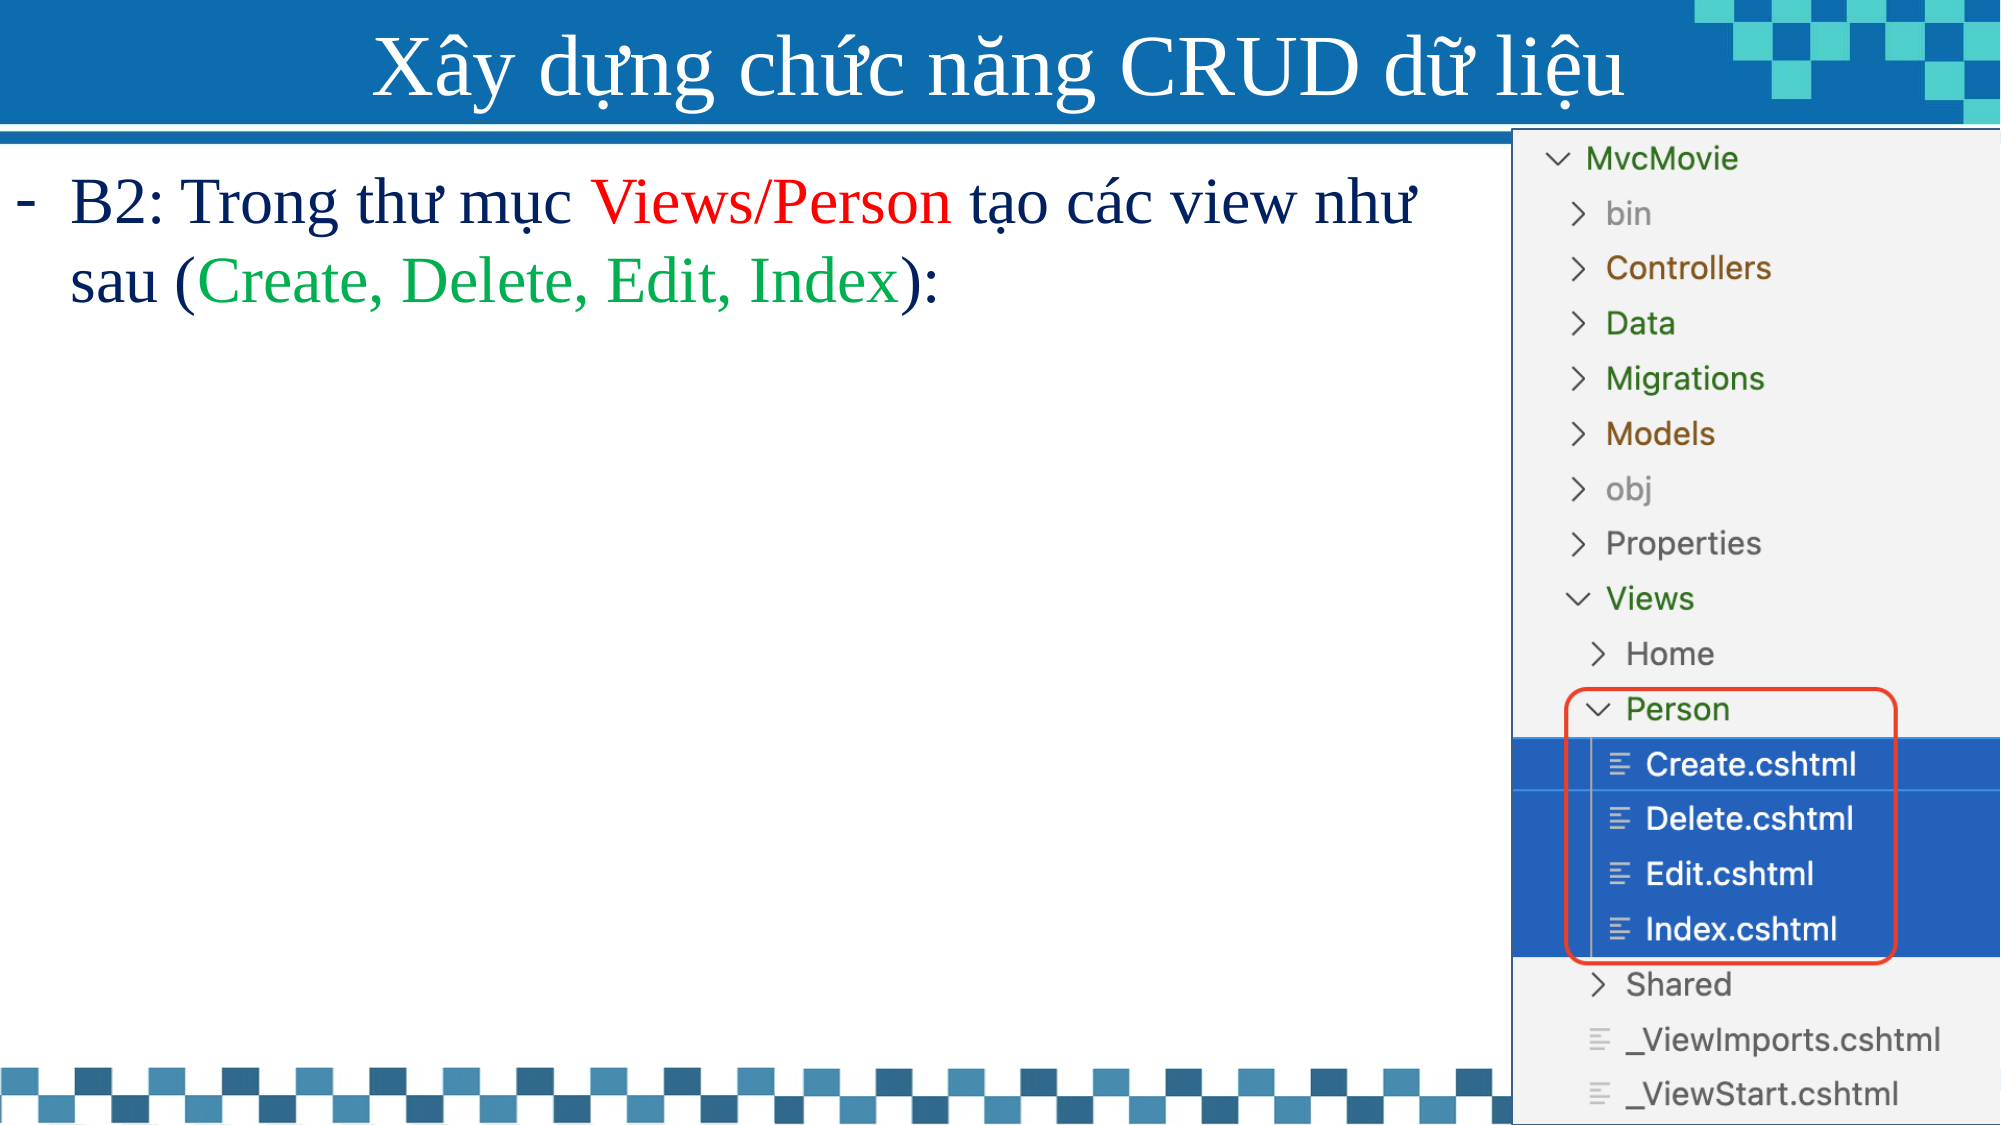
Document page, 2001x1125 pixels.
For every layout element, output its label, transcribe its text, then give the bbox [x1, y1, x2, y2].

title Xây dựng chức năng CRUD dữ liệu [0, 0, 2000, 121]
list B2: Trong thư mục Views/Person tạo các view như sau (Create, Delete, Edit, Index): [0, 149, 1500, 325]
picture [0, 100, 2001, 1125]
